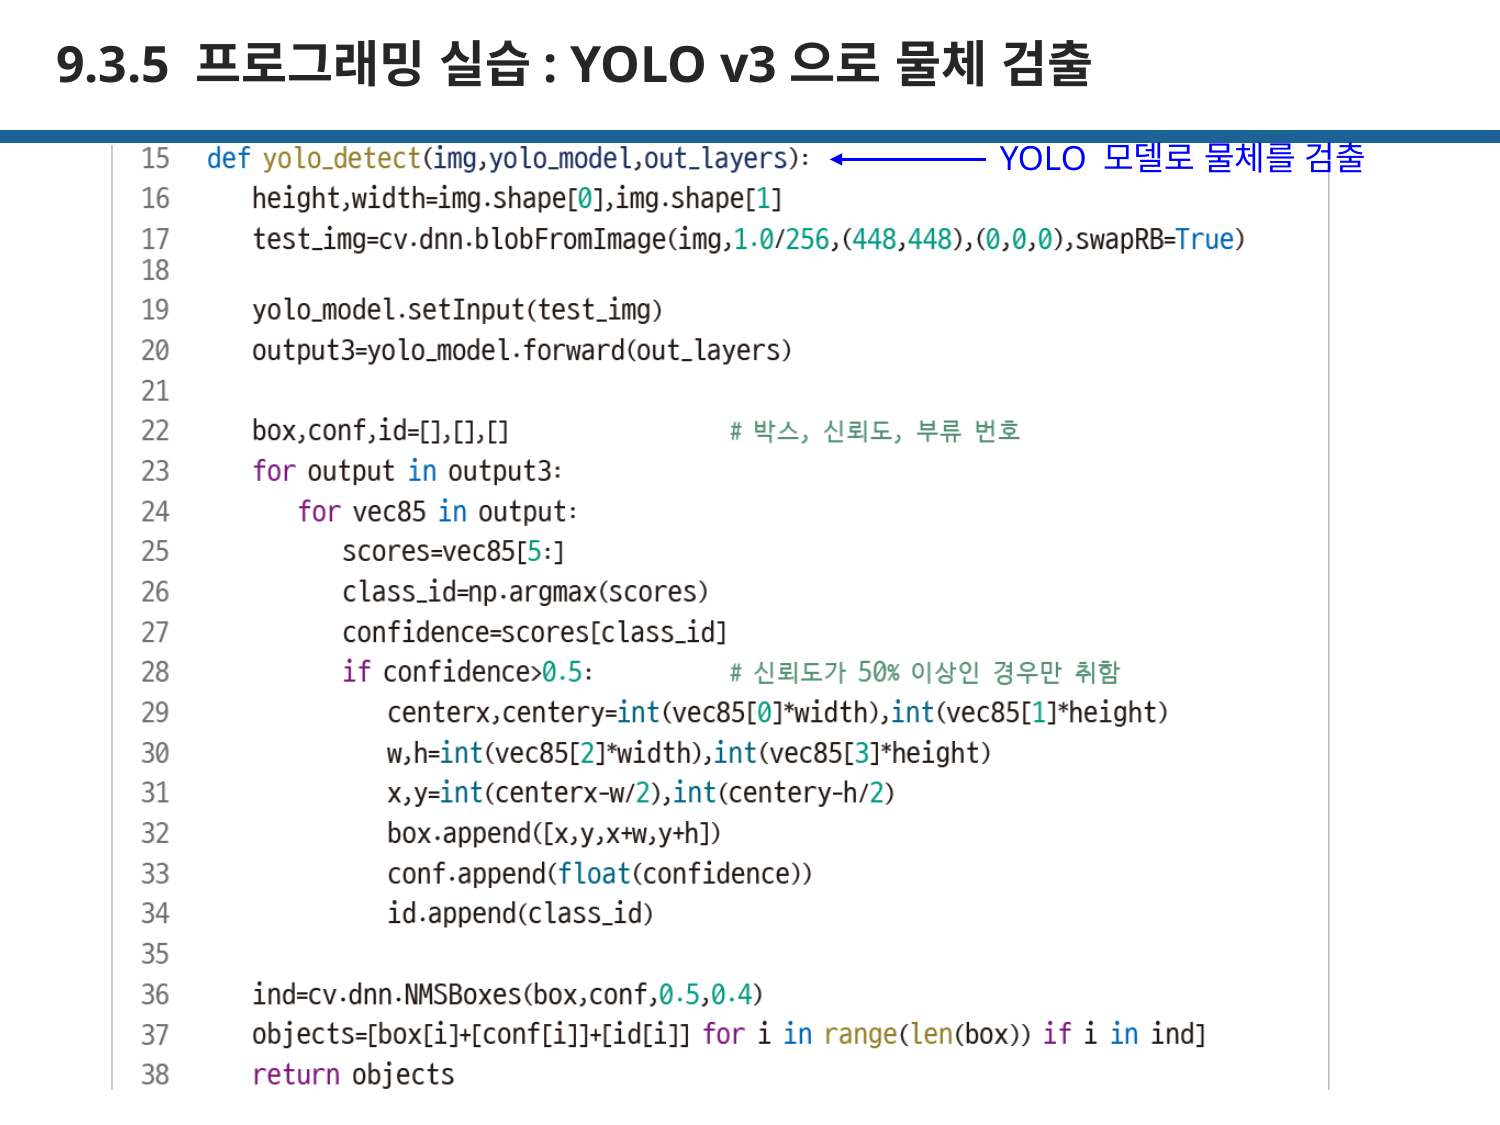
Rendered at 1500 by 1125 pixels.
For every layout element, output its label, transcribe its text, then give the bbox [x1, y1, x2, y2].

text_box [106, 145, 1336, 1091]
title 9.3.5 프로그래밍 실습: YOLO v3으로 물체 검출 [41, 17, 1282, 108]
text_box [829, 119, 1411, 195]
